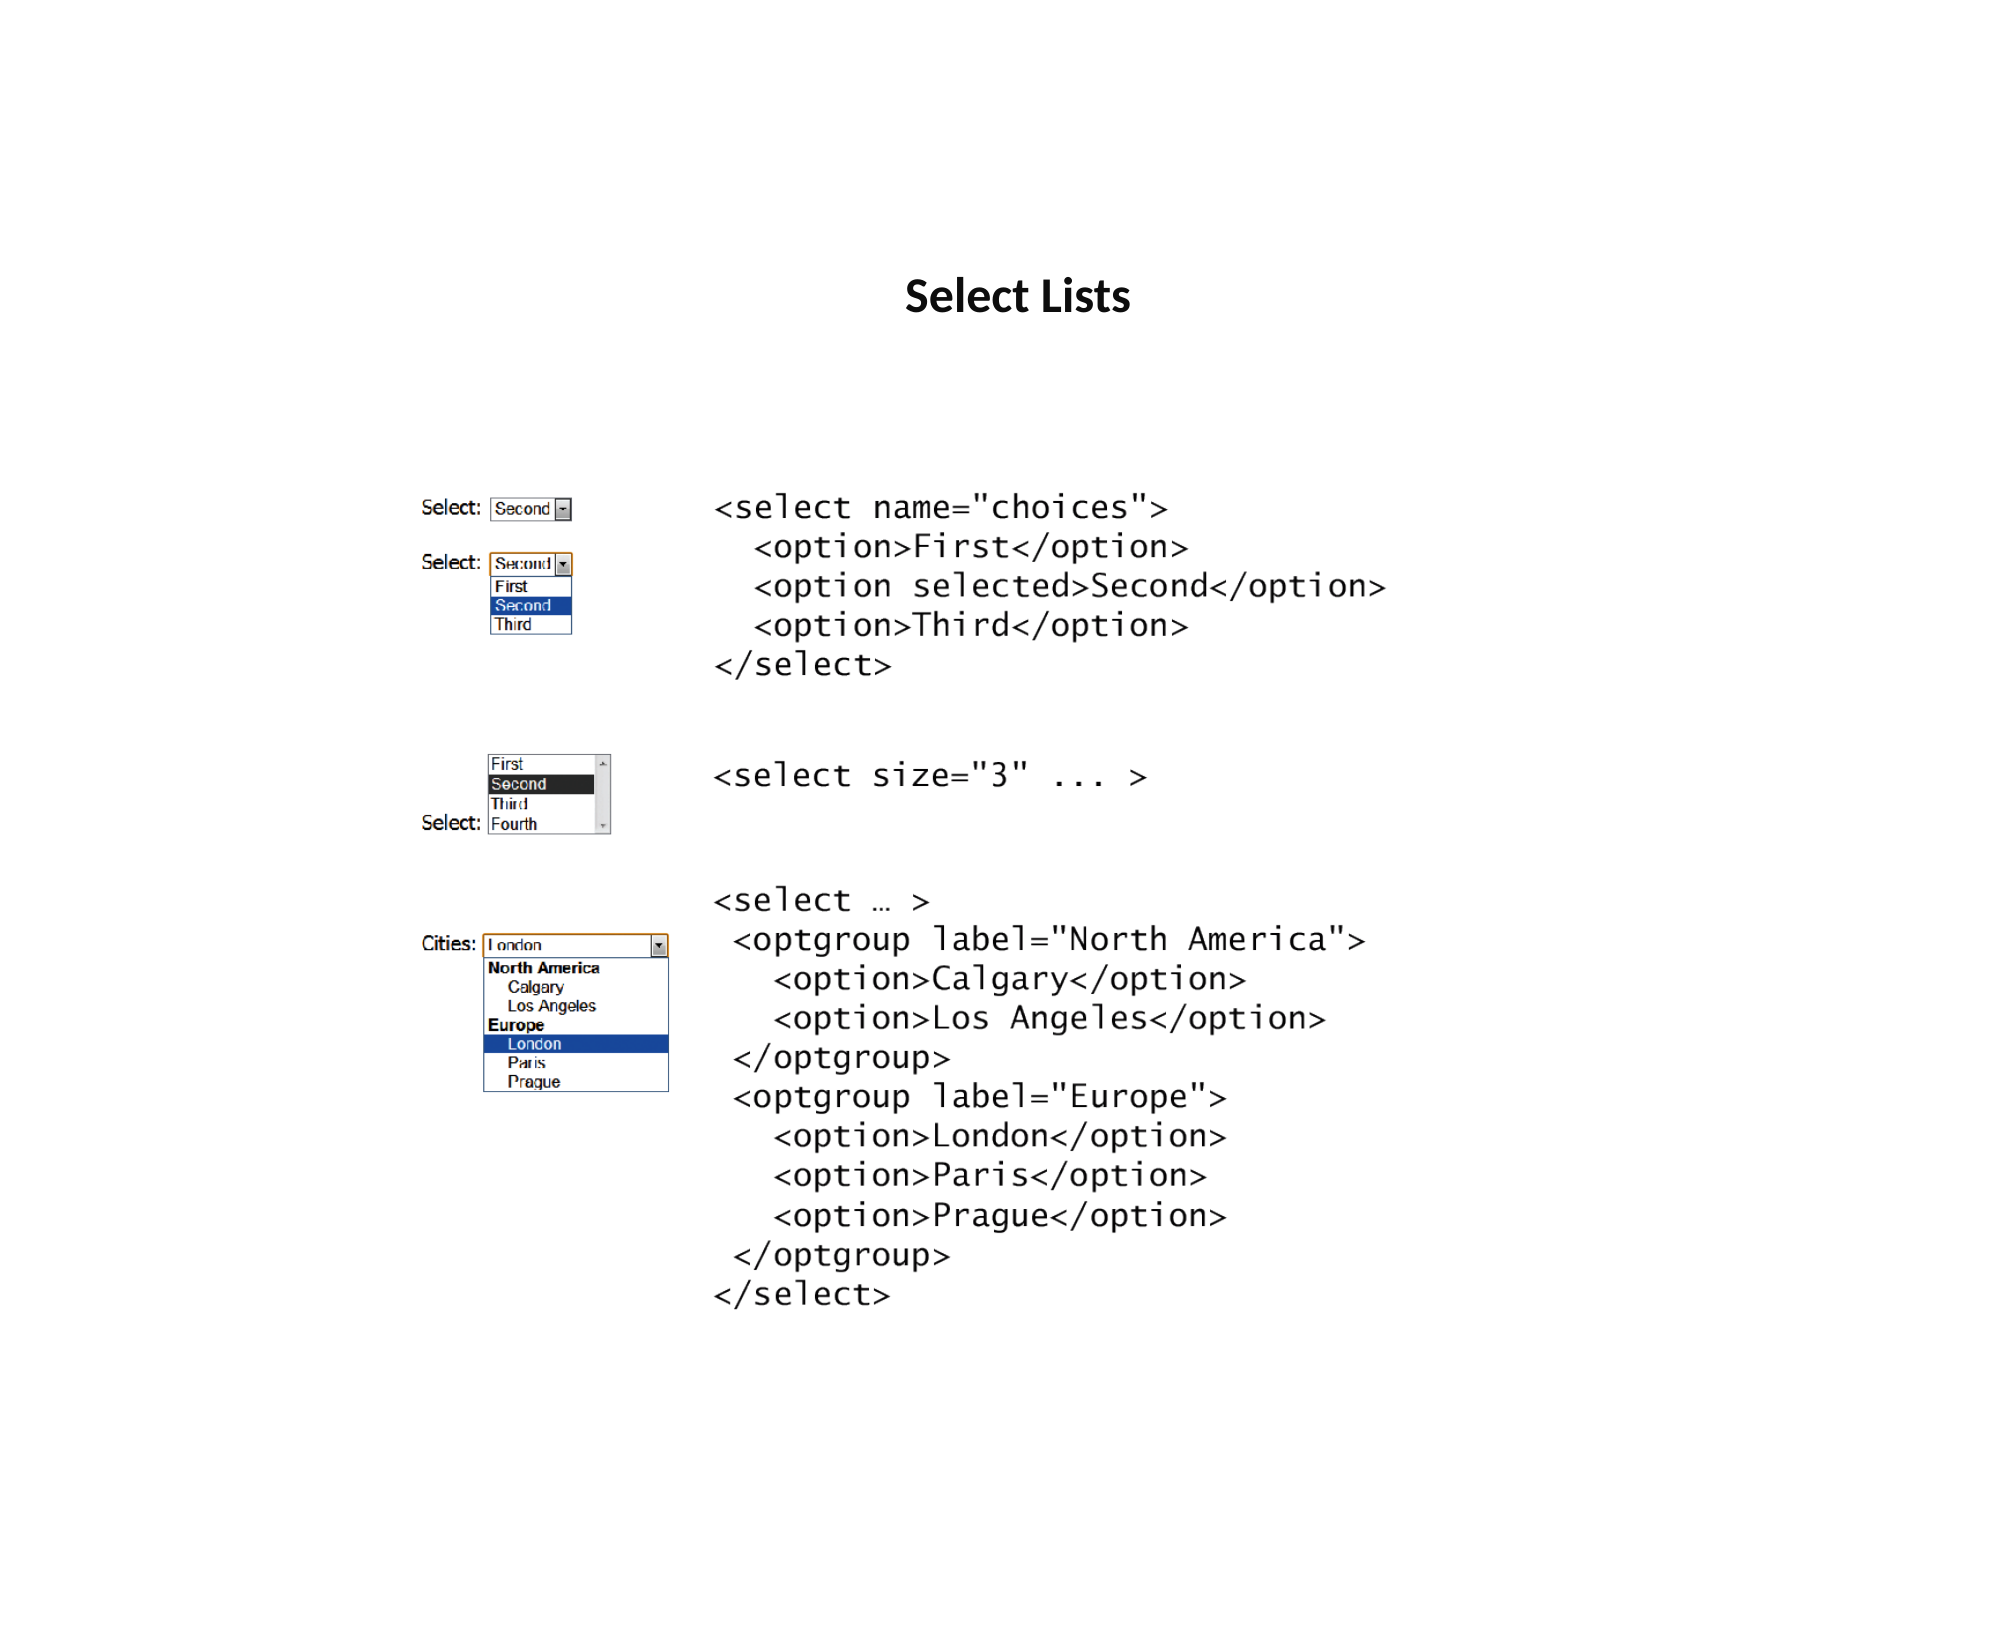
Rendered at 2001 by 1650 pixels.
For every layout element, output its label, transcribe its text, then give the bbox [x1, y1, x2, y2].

title Select Lists [905, 262, 2000, 324]
picture [422, 487, 1388, 1313]
